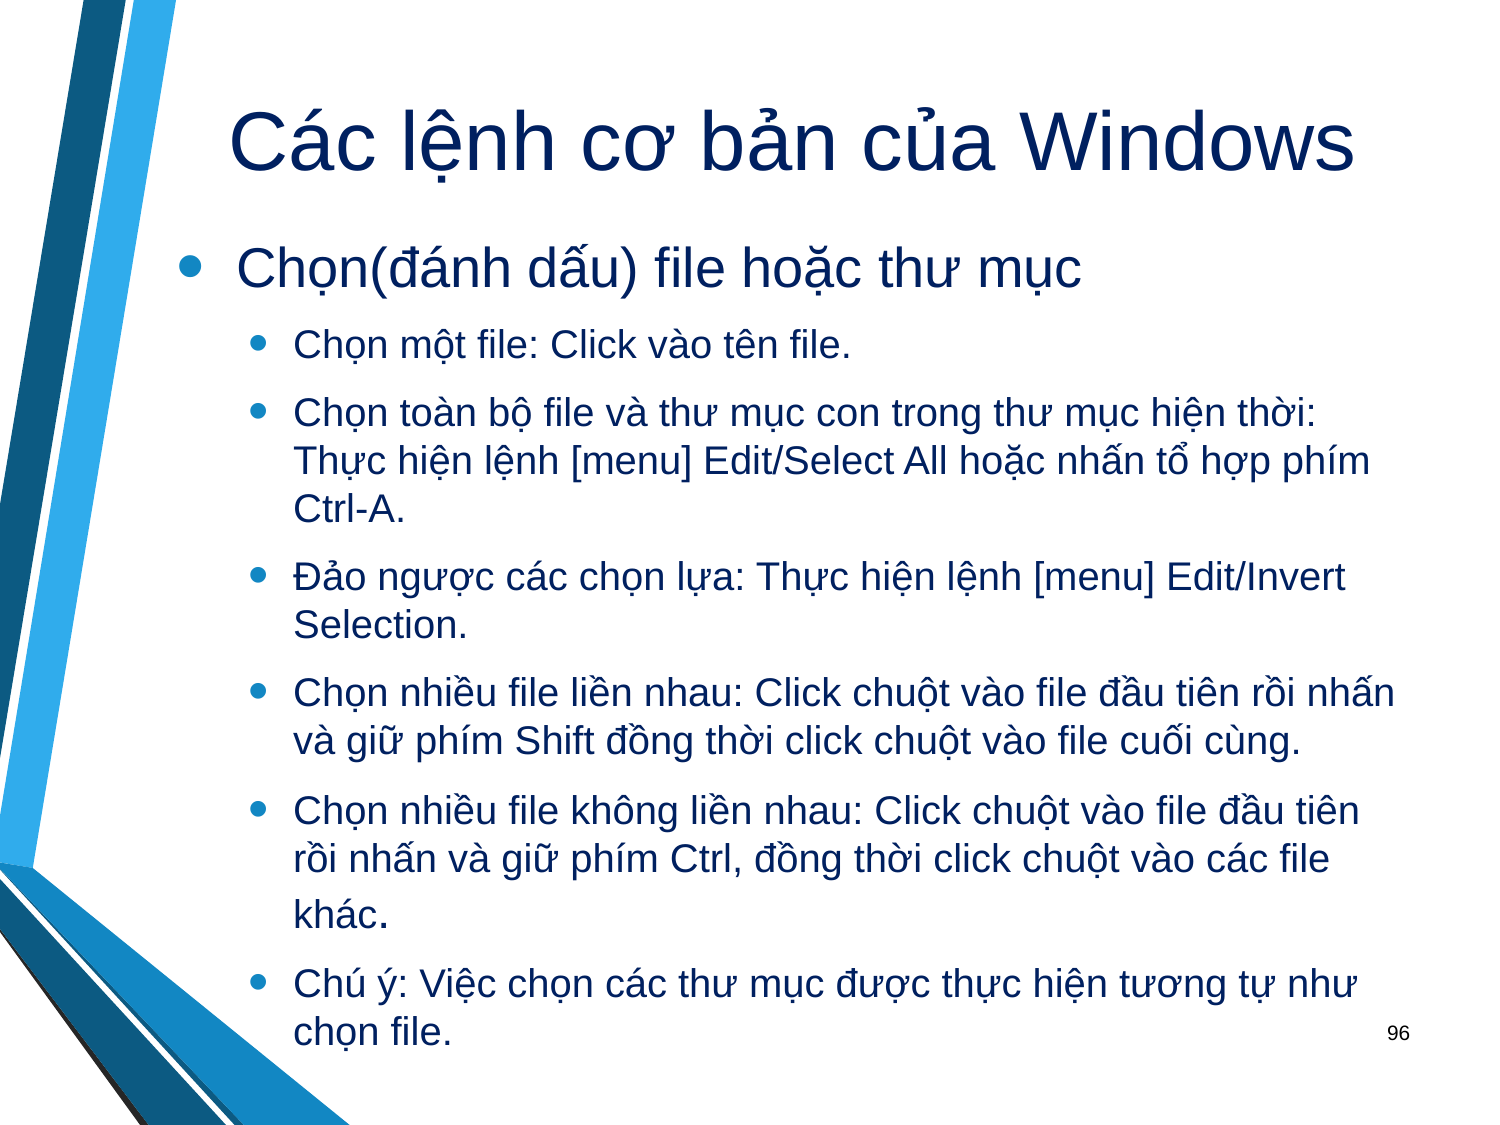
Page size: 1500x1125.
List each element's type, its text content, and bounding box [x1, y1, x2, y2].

list Chọn(đánh dấu) file hoặc thư mục Chọn một file: Click vào tên file. Chọn toàn bộ file và thư mục con trong thư mục hiện thời: Thực hiện lệnh [menu] Edit/Select All hoặc nhấn tổ hợp phím Ctrl-A. Đảo ngược các chọn lựa: Thực hiện lệnh [menu] Edit/Invert Selection. Chọn nhiều file liền nhau: Click chuột vào file đầu tiên rồi nhấn và giữ phím Shift đồng thời click chuột vào file cuối cùng. Chọn nhiều file không liền nhau: Click chuột vào file đầu tiên rồi nhấn và giữ phím Ctrl, đồng thời click chuột vào các file khác. Chú ý: Việc chọn các thư mục được thực hiện tương tự như chọn file. [161, 224, 1425, 1092]
slide_number 96 [1354, 1001, 1425, 1062]
title Các lệnh cơ bản của Windows [161, 75, 1425, 200]
